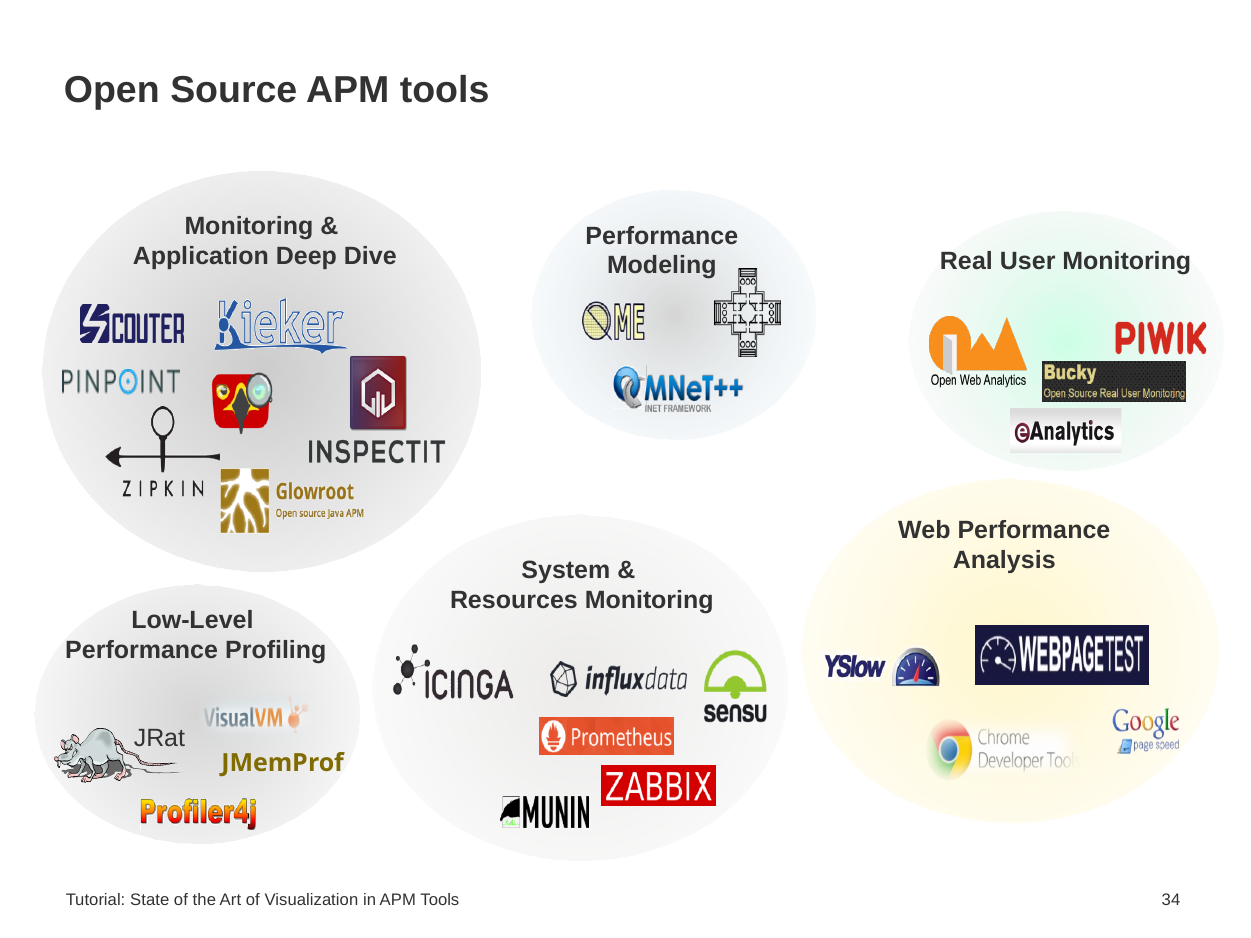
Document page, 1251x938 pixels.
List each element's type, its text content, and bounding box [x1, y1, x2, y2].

slide_number 34 [1161, 888, 1198, 909]
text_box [34, 584, 360, 844]
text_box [531, 189, 815, 440]
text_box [372, 514, 788, 861]
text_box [42, 170, 481, 572]
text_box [907, 210, 1225, 470]
footer Tutorial: State of the Art of Visualization in APM Tools [65, 888, 893, 909]
title Open Source APM tools [64, 64, 1186, 111]
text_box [801, 478, 1219, 823]
